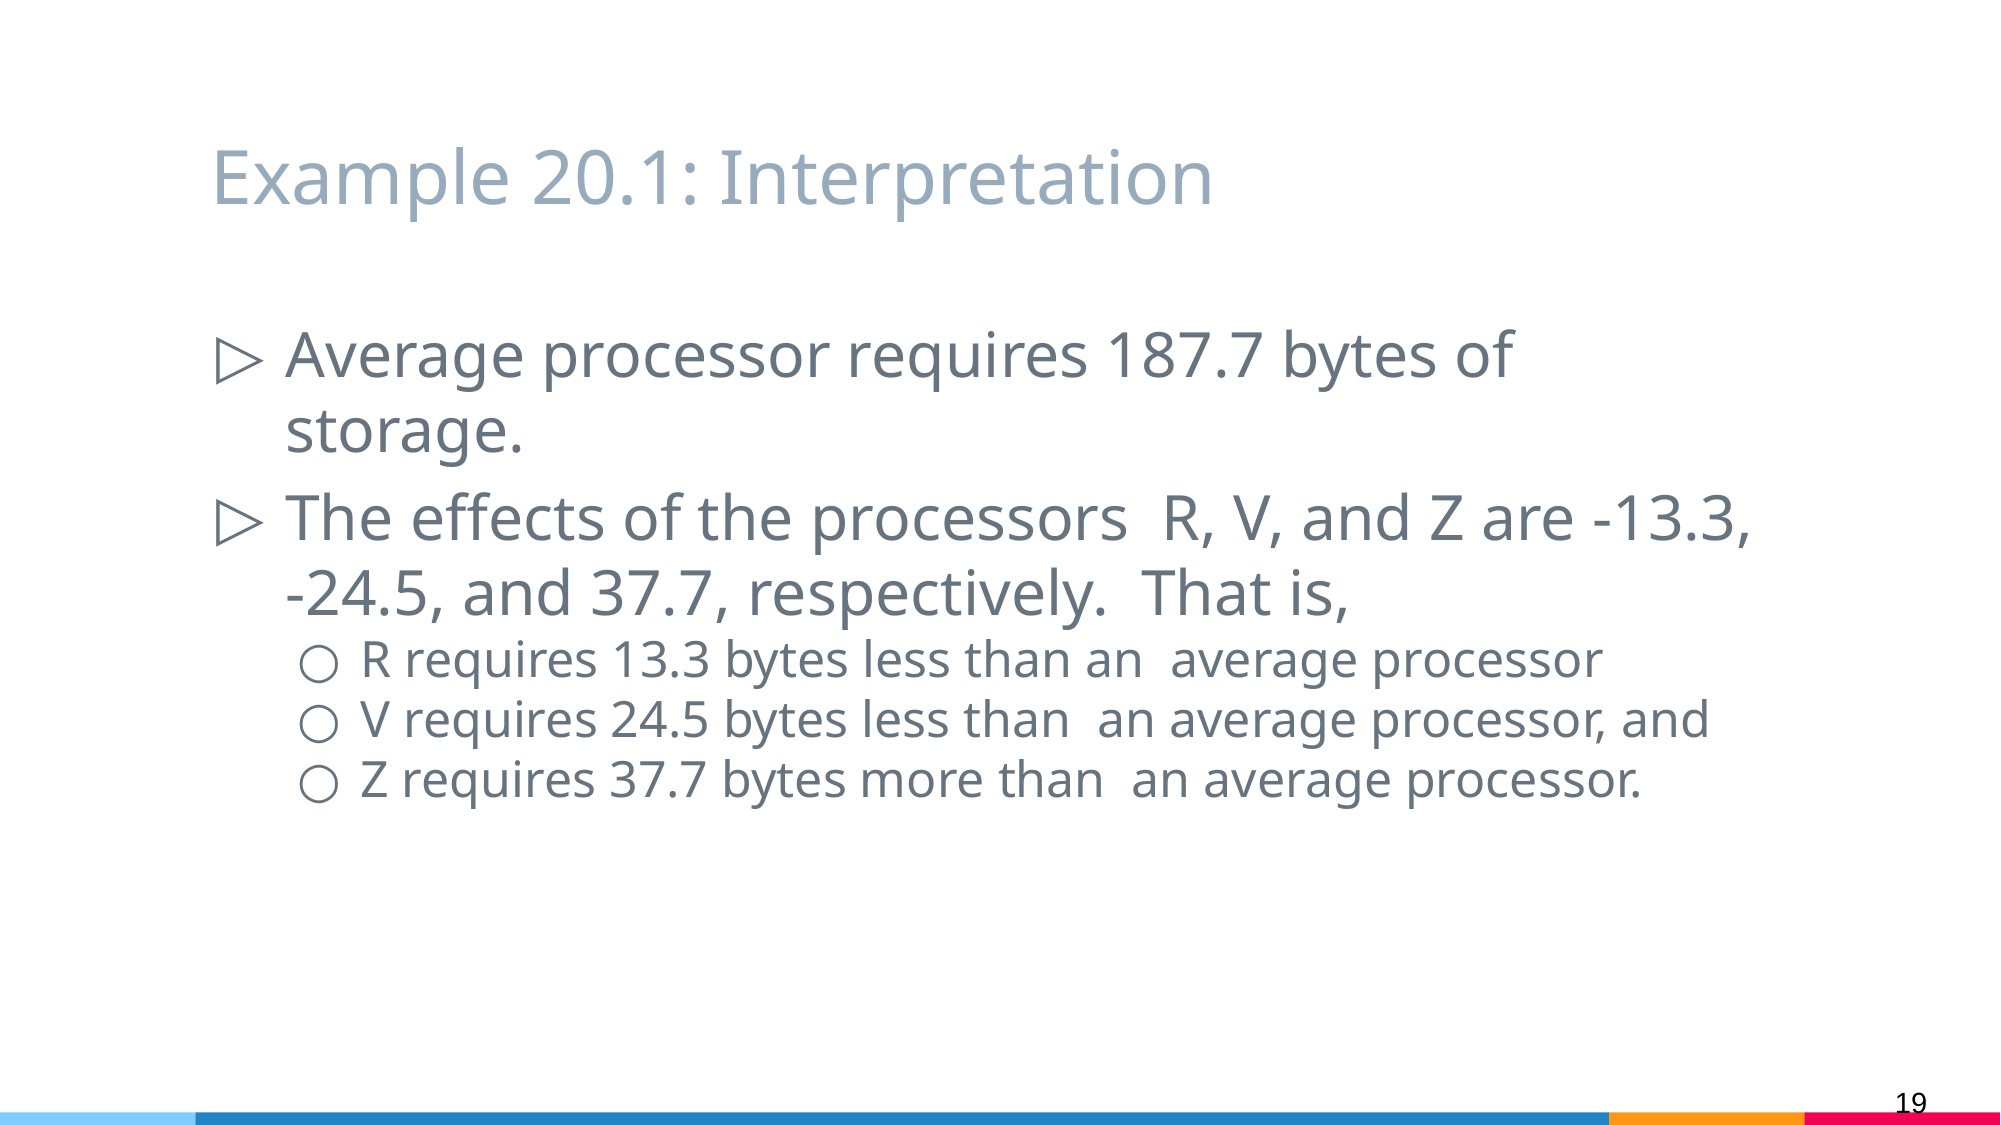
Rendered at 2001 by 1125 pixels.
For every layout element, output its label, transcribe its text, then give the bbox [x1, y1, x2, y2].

title Example 20.1: Interpretation [195, 47, 1802, 236]
list Average processor requires 187.7 bytes of storage. The effects of the processors R, V, and Z are -13.3, -24.5, and 37.7, respectively. That is, R requires 13.3 bytes less than an average processor V requires 24.5 bytes less than an average processor, and Z requires 37.7 bytes more than an average processor. [195, 300, 1780, 1078]
